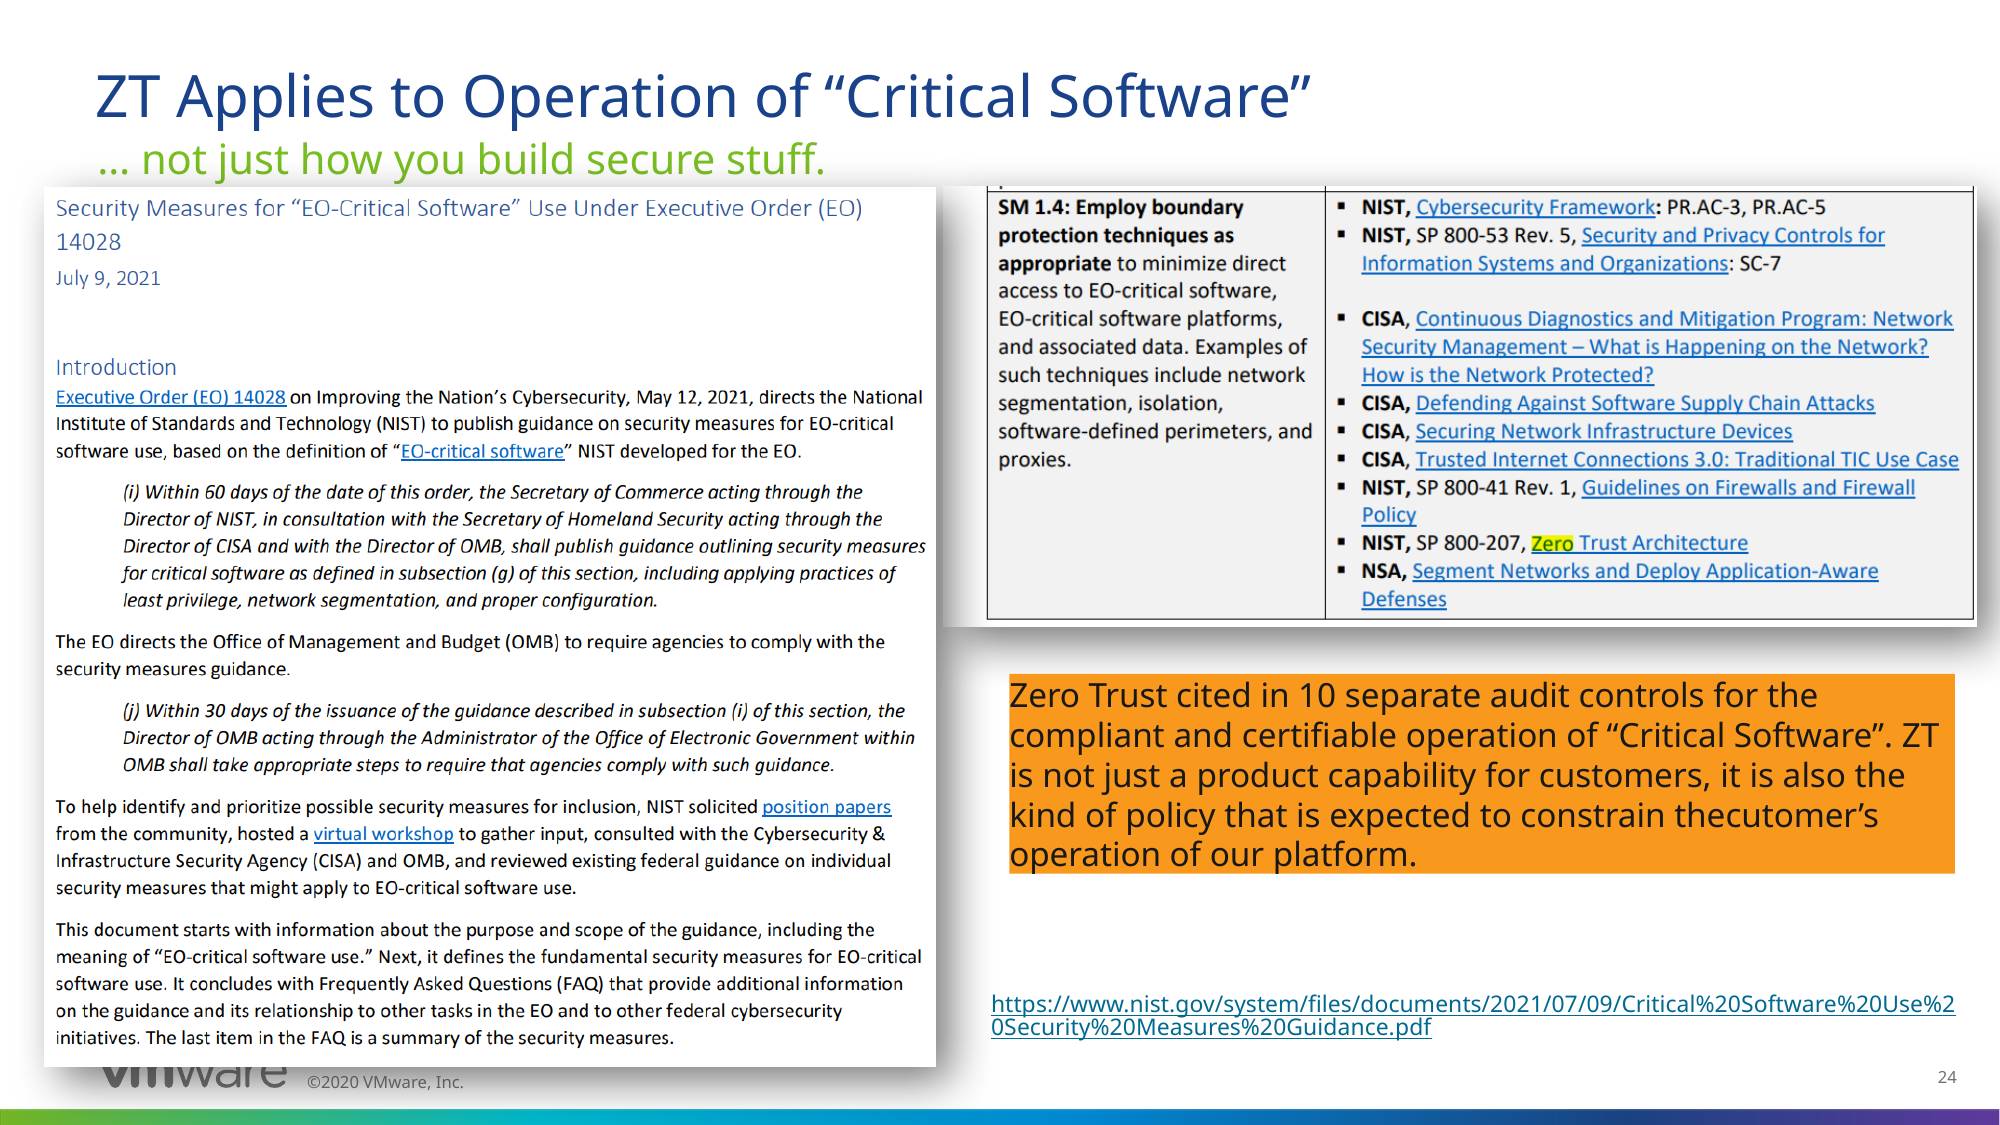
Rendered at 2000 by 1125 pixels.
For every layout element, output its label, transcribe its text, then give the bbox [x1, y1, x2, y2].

subtitle … not just how you build secure stuff. [97, 133, 1896, 170]
picture [943, 186, 1977, 628]
text_box https://www.nist.gov/system/files/documents/2021/07/09/Critical%20Software%20Use%20Security%20Measures%20Guidance.pdf [984, 982, 1976, 1057]
title ZT Applies to Operation of “Critical Software” [95, 67, 1900, 131]
picture [0, 1109, 2000, 1125]
picture [44, 187, 937, 1068]
text_box Zero Trust cited in 10 separate audit controls for the compliant and certifiable operation of “Critical Software”. ZT is not just a product capability for customers, it is also the kind of policy that is expected to constrain thecutomer’s operation of our platform. [1009, 673, 1955, 874]
